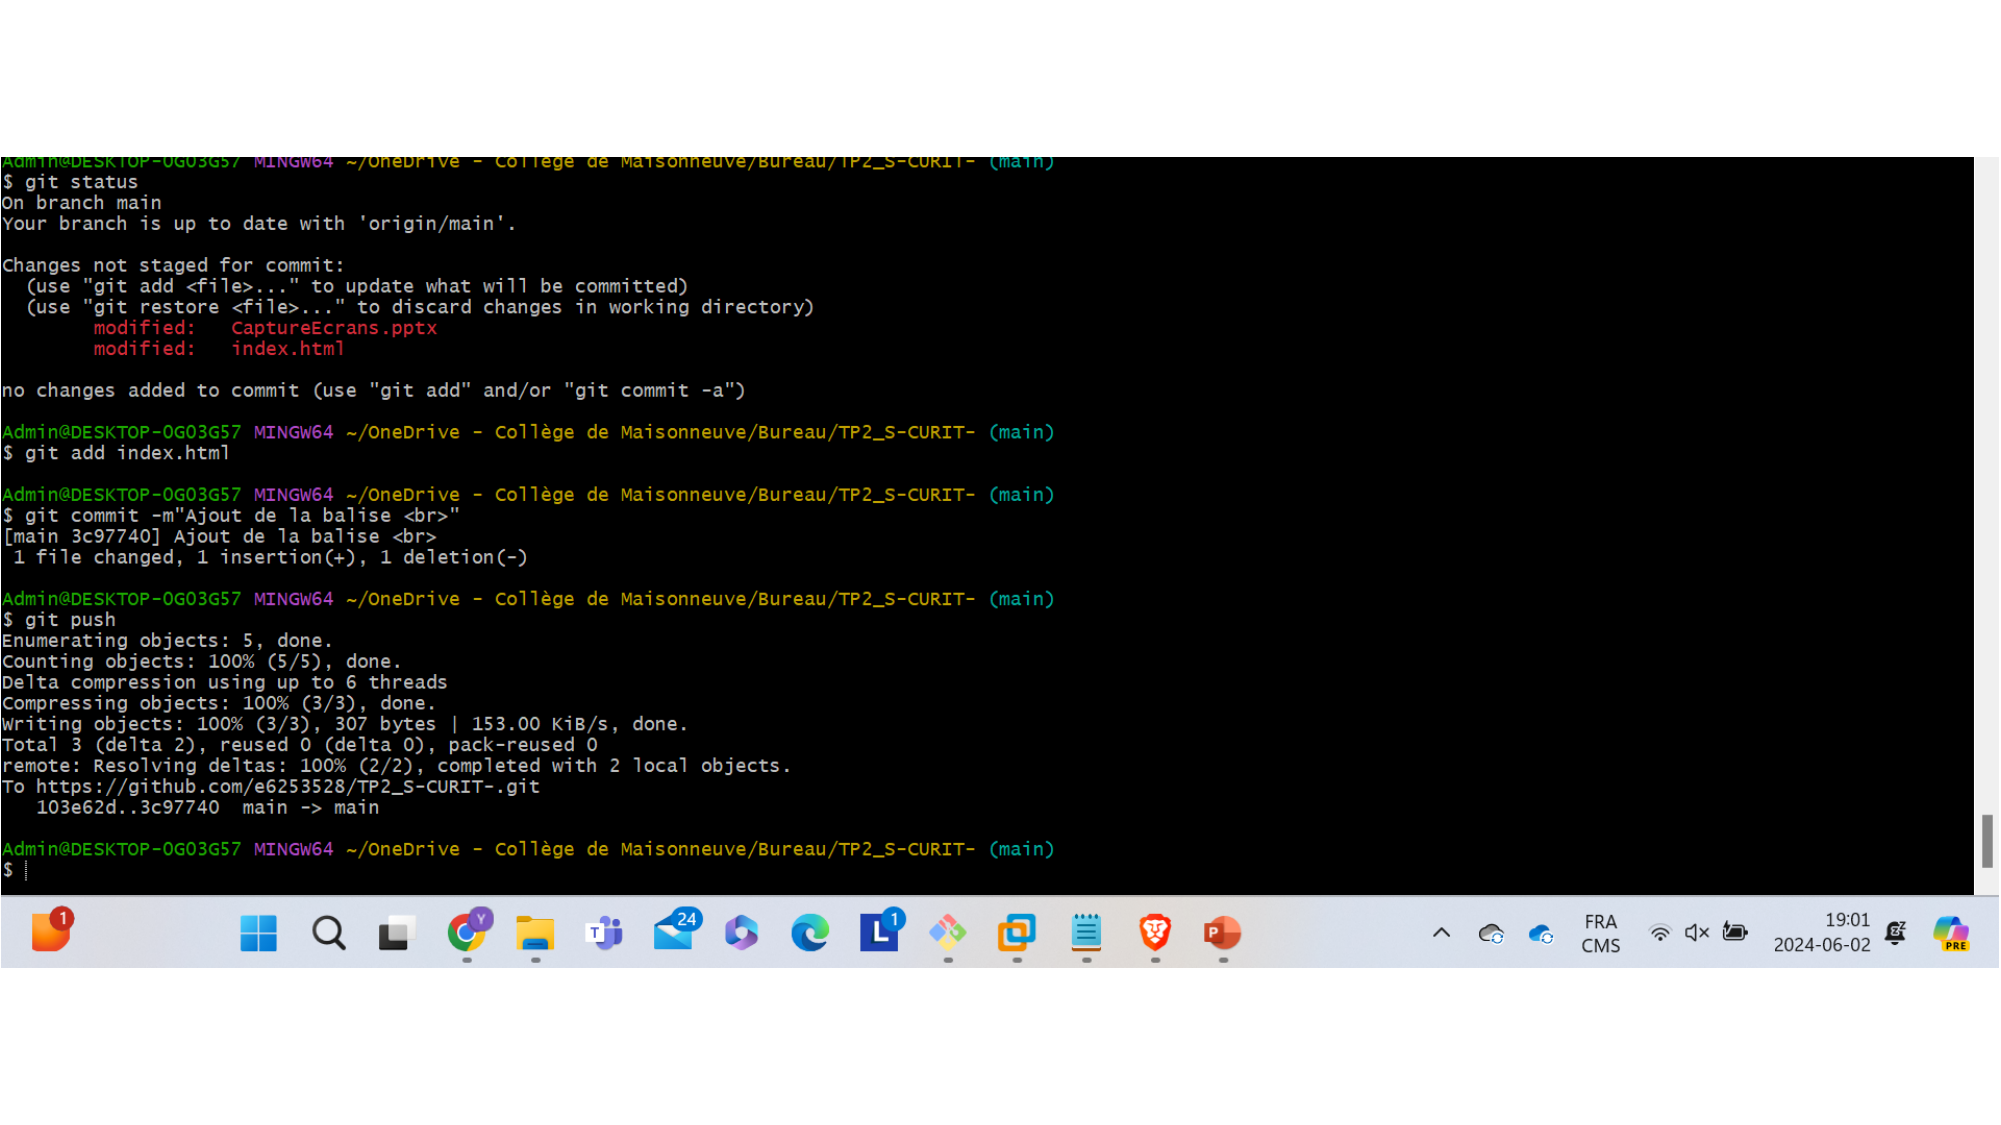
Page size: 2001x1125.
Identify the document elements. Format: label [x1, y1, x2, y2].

picture [0, 156, 2000, 969]
